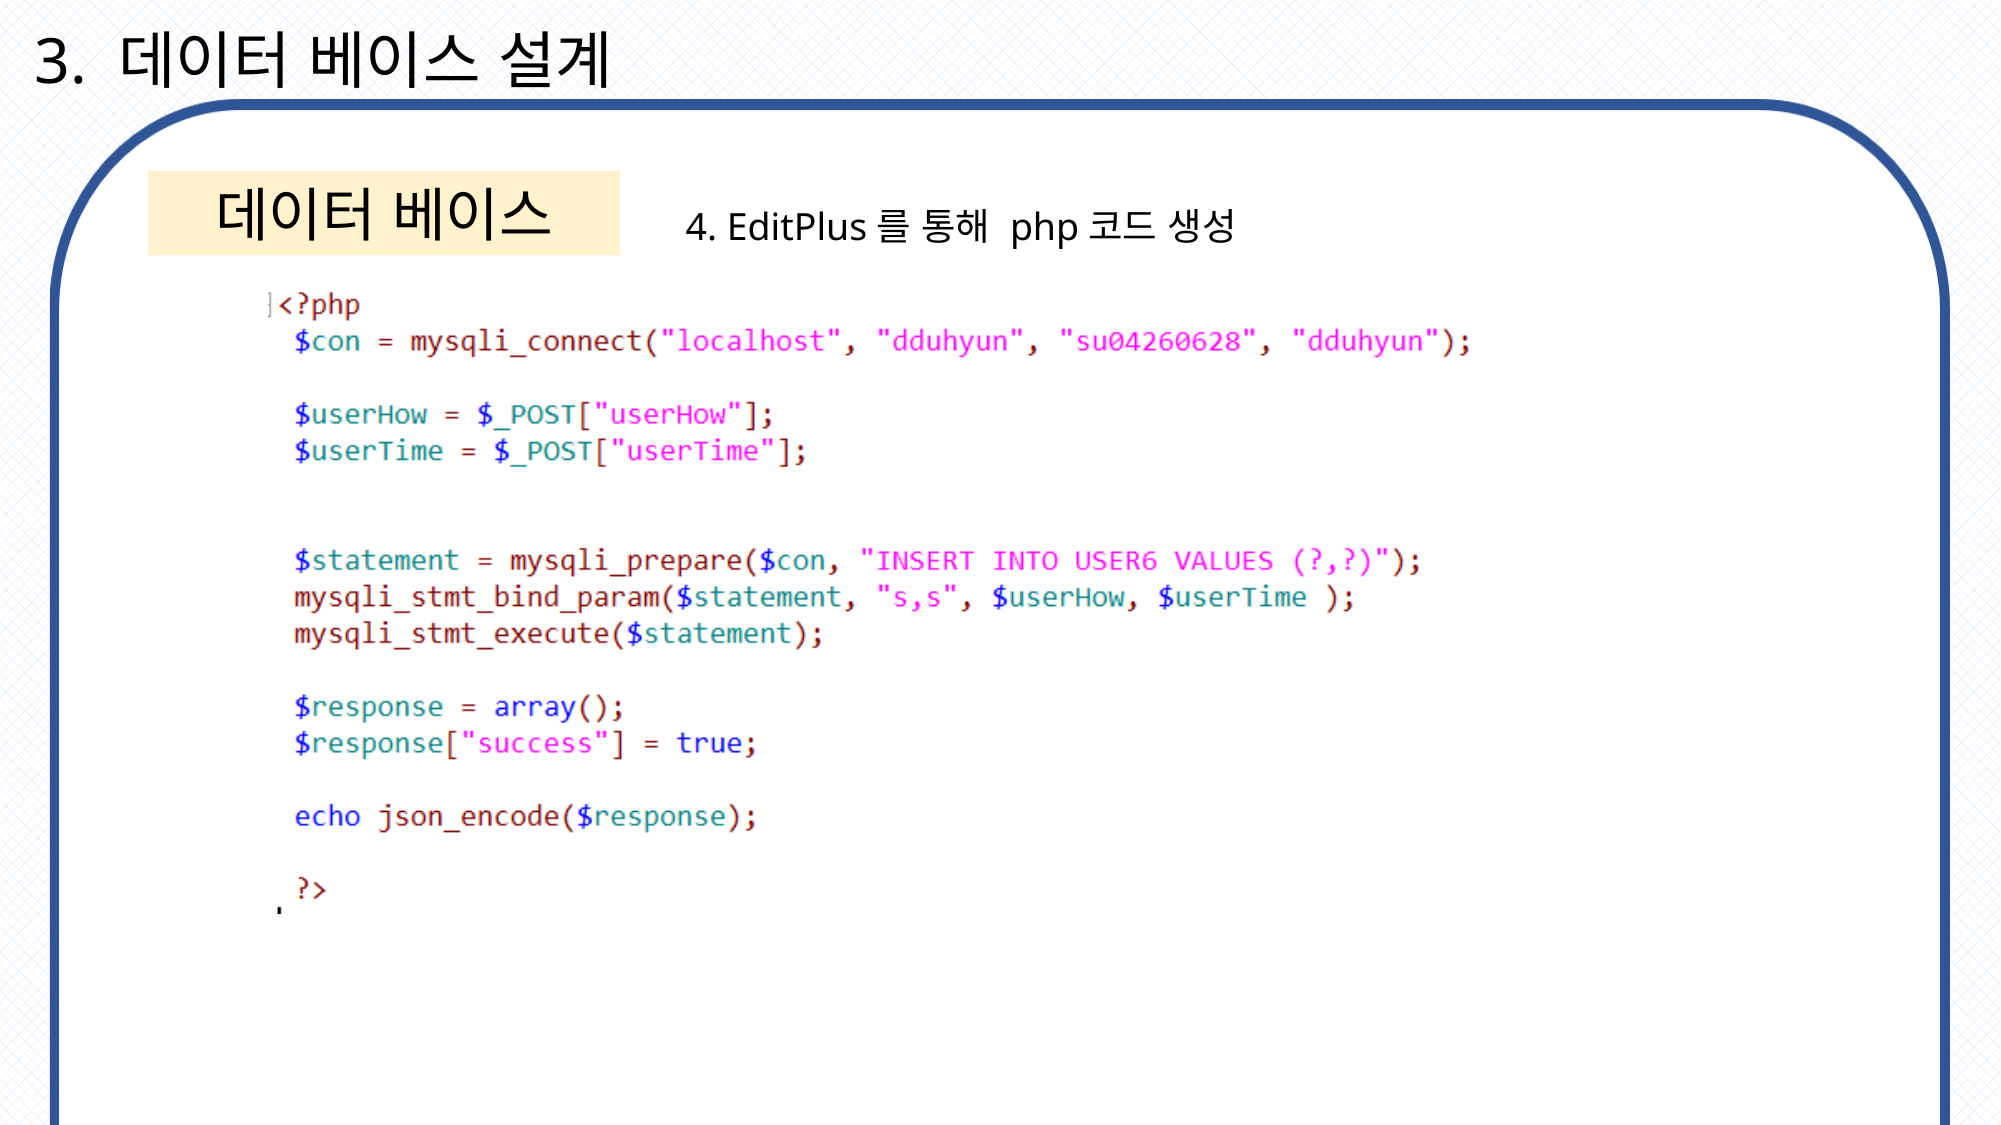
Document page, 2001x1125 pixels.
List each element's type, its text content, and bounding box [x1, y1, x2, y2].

text_box 3. 데이터 베이스 설계 [19, 13, 905, 104]
picture [49, 99, 1950, 1125]
